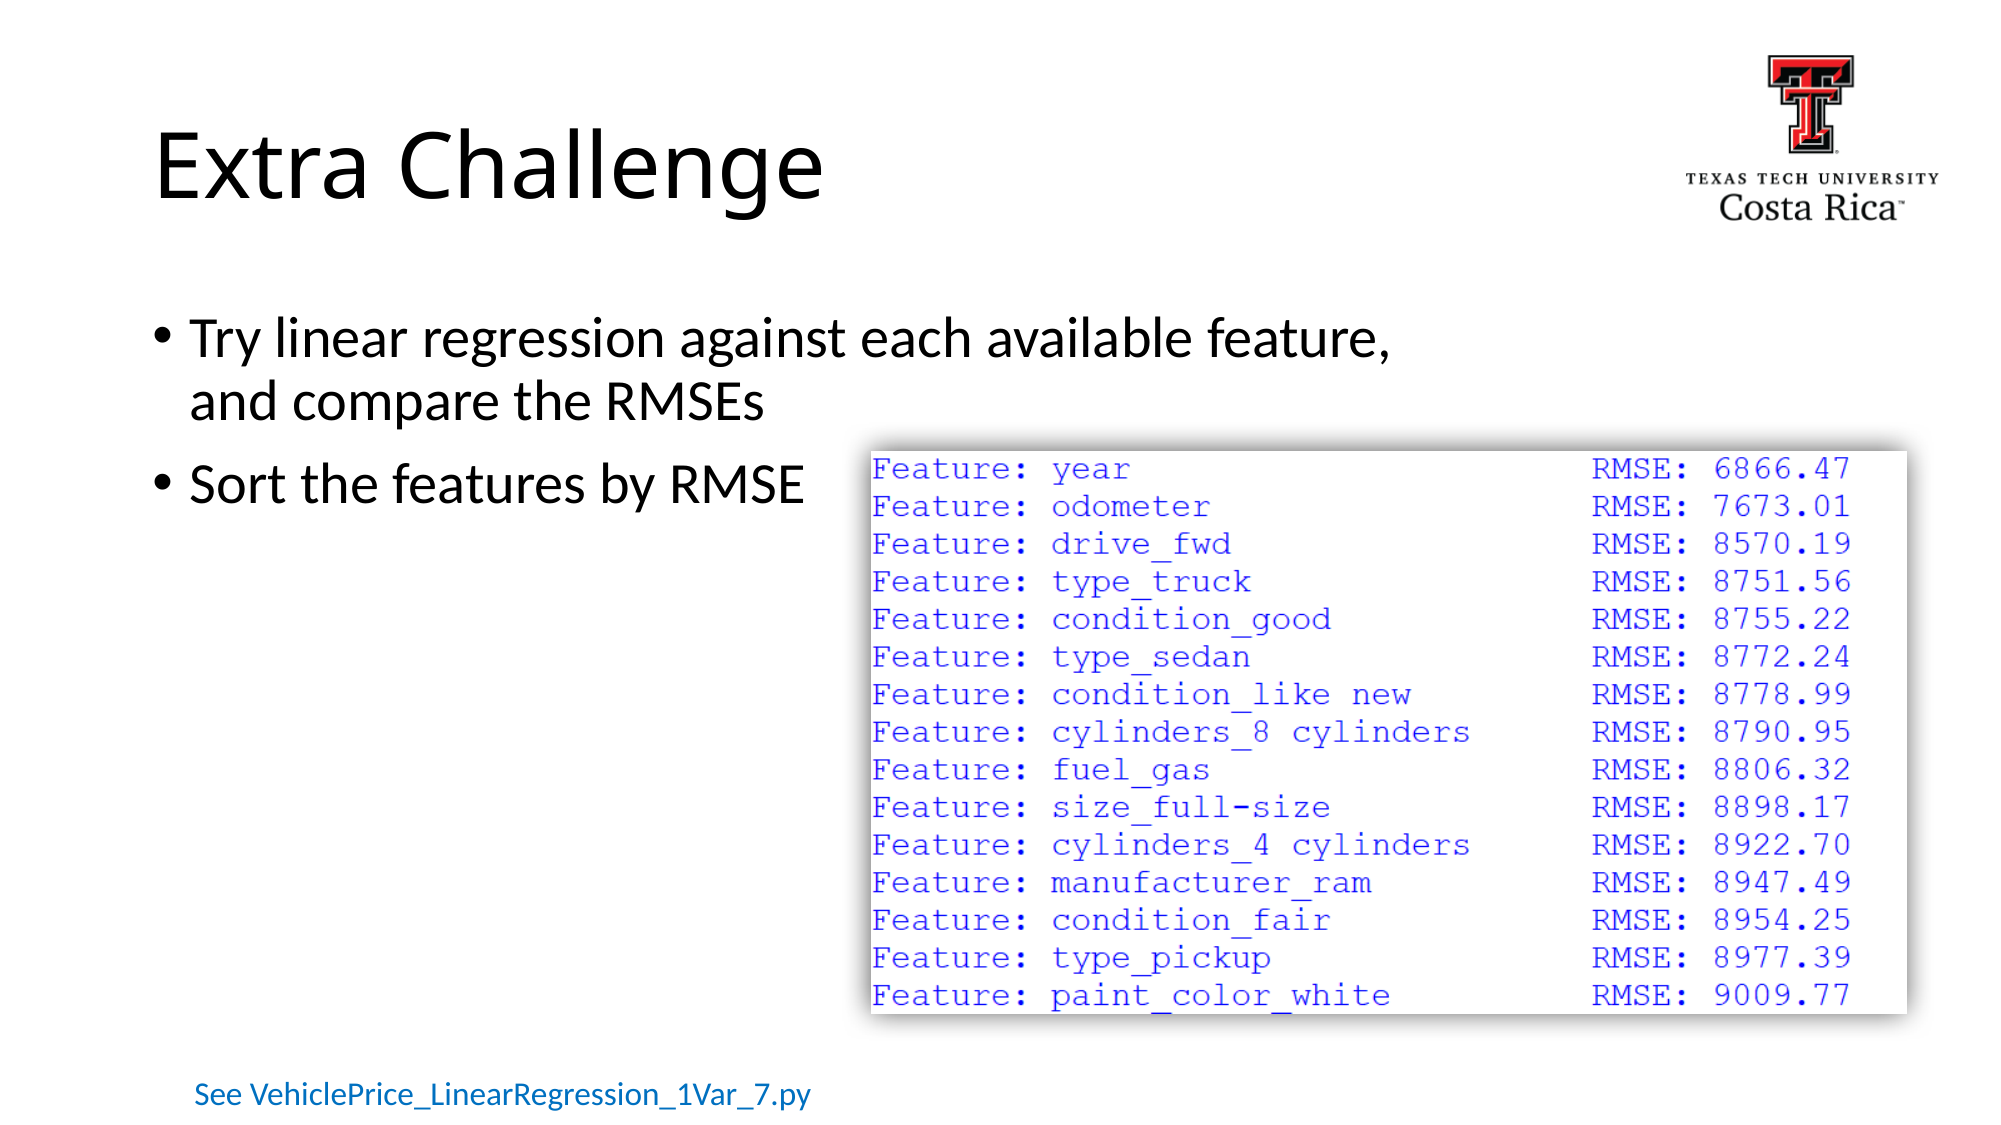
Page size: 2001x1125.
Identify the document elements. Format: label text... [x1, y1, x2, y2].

picture [1664, 30, 1964, 251]
picture [871, 451, 1907, 1014]
text_box See VehiclePrice_LinearRegression_1Var_7.py [179, 1065, 848, 1120]
list Try linear regression against each available feature, and compare the RMSEs Sort the features by RMSE [137, 299, 1863, 1014]
title Extra Challenge [137, 59, 1863, 278]
